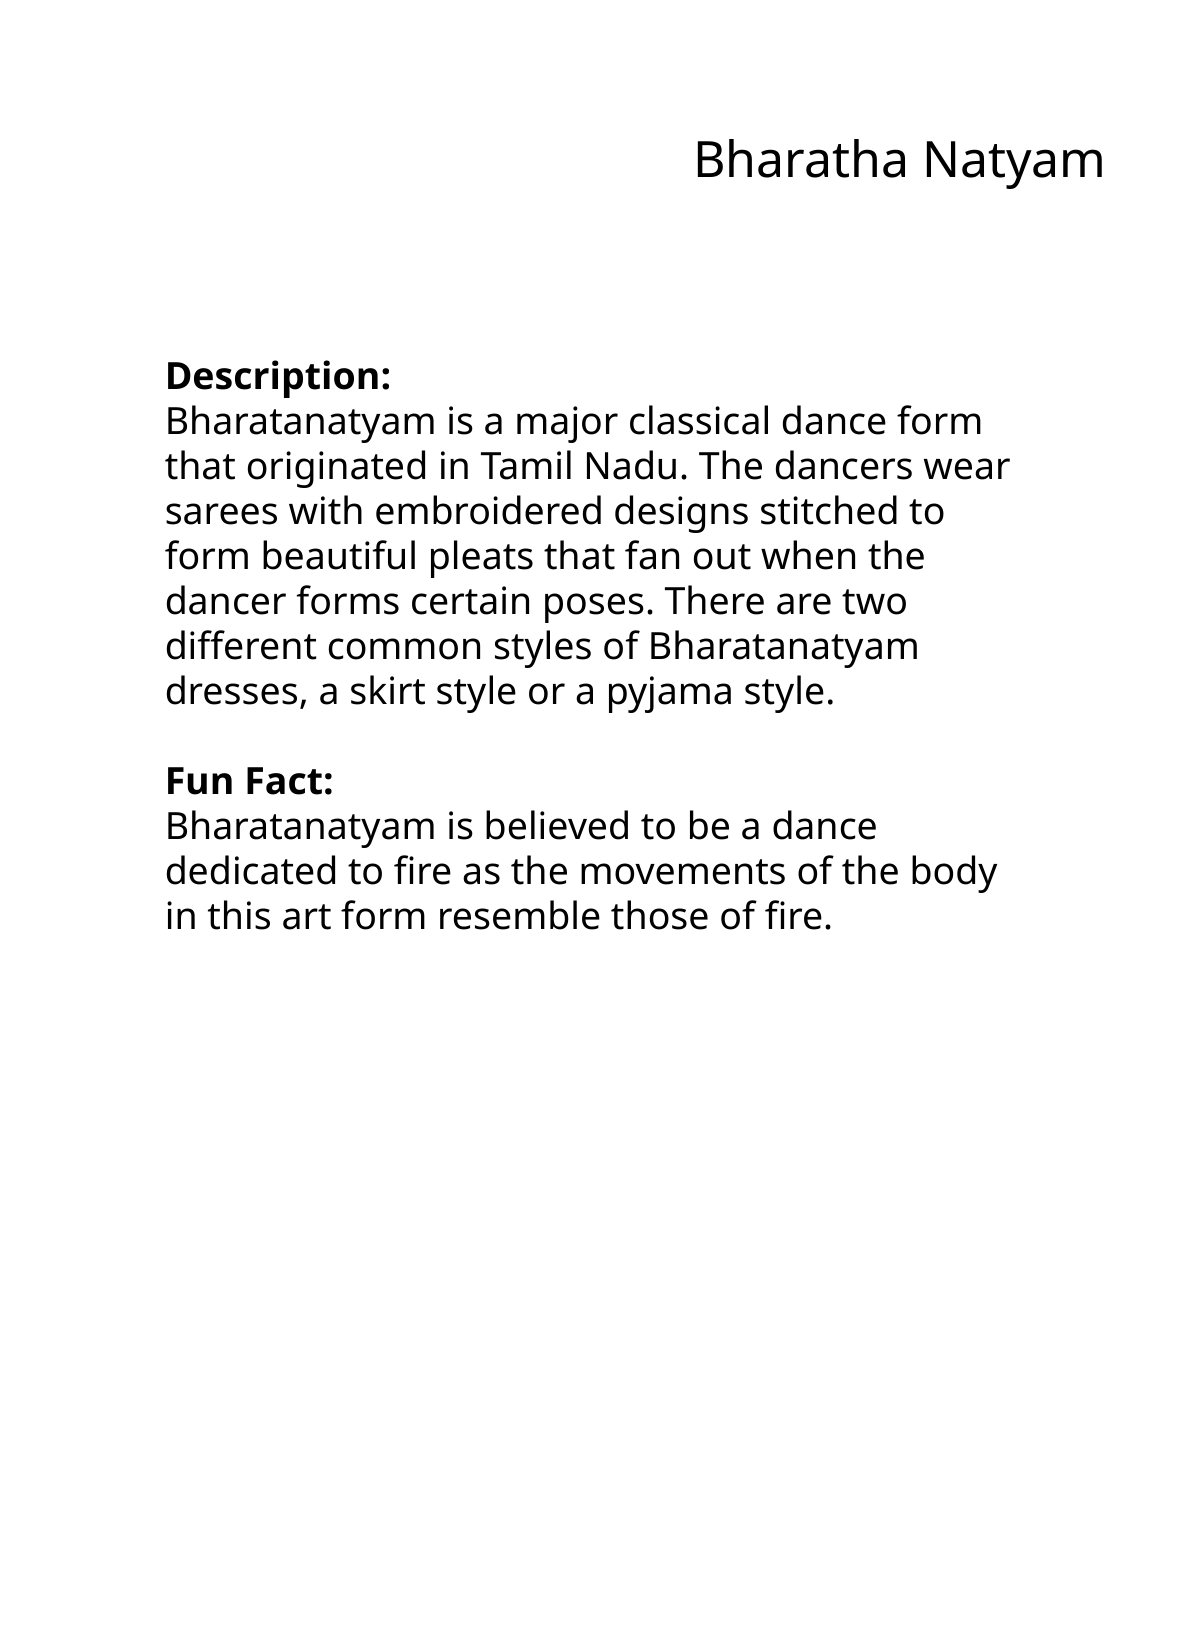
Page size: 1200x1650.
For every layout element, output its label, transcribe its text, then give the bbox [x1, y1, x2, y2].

text_box Bharatha Natyam [678, 74, 1122, 195]
text_box Description: Bharatanatyam is a major classical dance form that originated in Tamil Nadu. The dancers wear sarees with embroidered designs stitched to form beautiful pleats that fan out when the dancer forms certain poses. There are two different common styles of Bharatanatyam dresses, a skirt style or a pyjama style. Fun Fact: Bharatanatyam is believed to be a dance dedicated to fire as the movements of the body in this art form resemble those of fire. [149, 299, 1050, 945]
